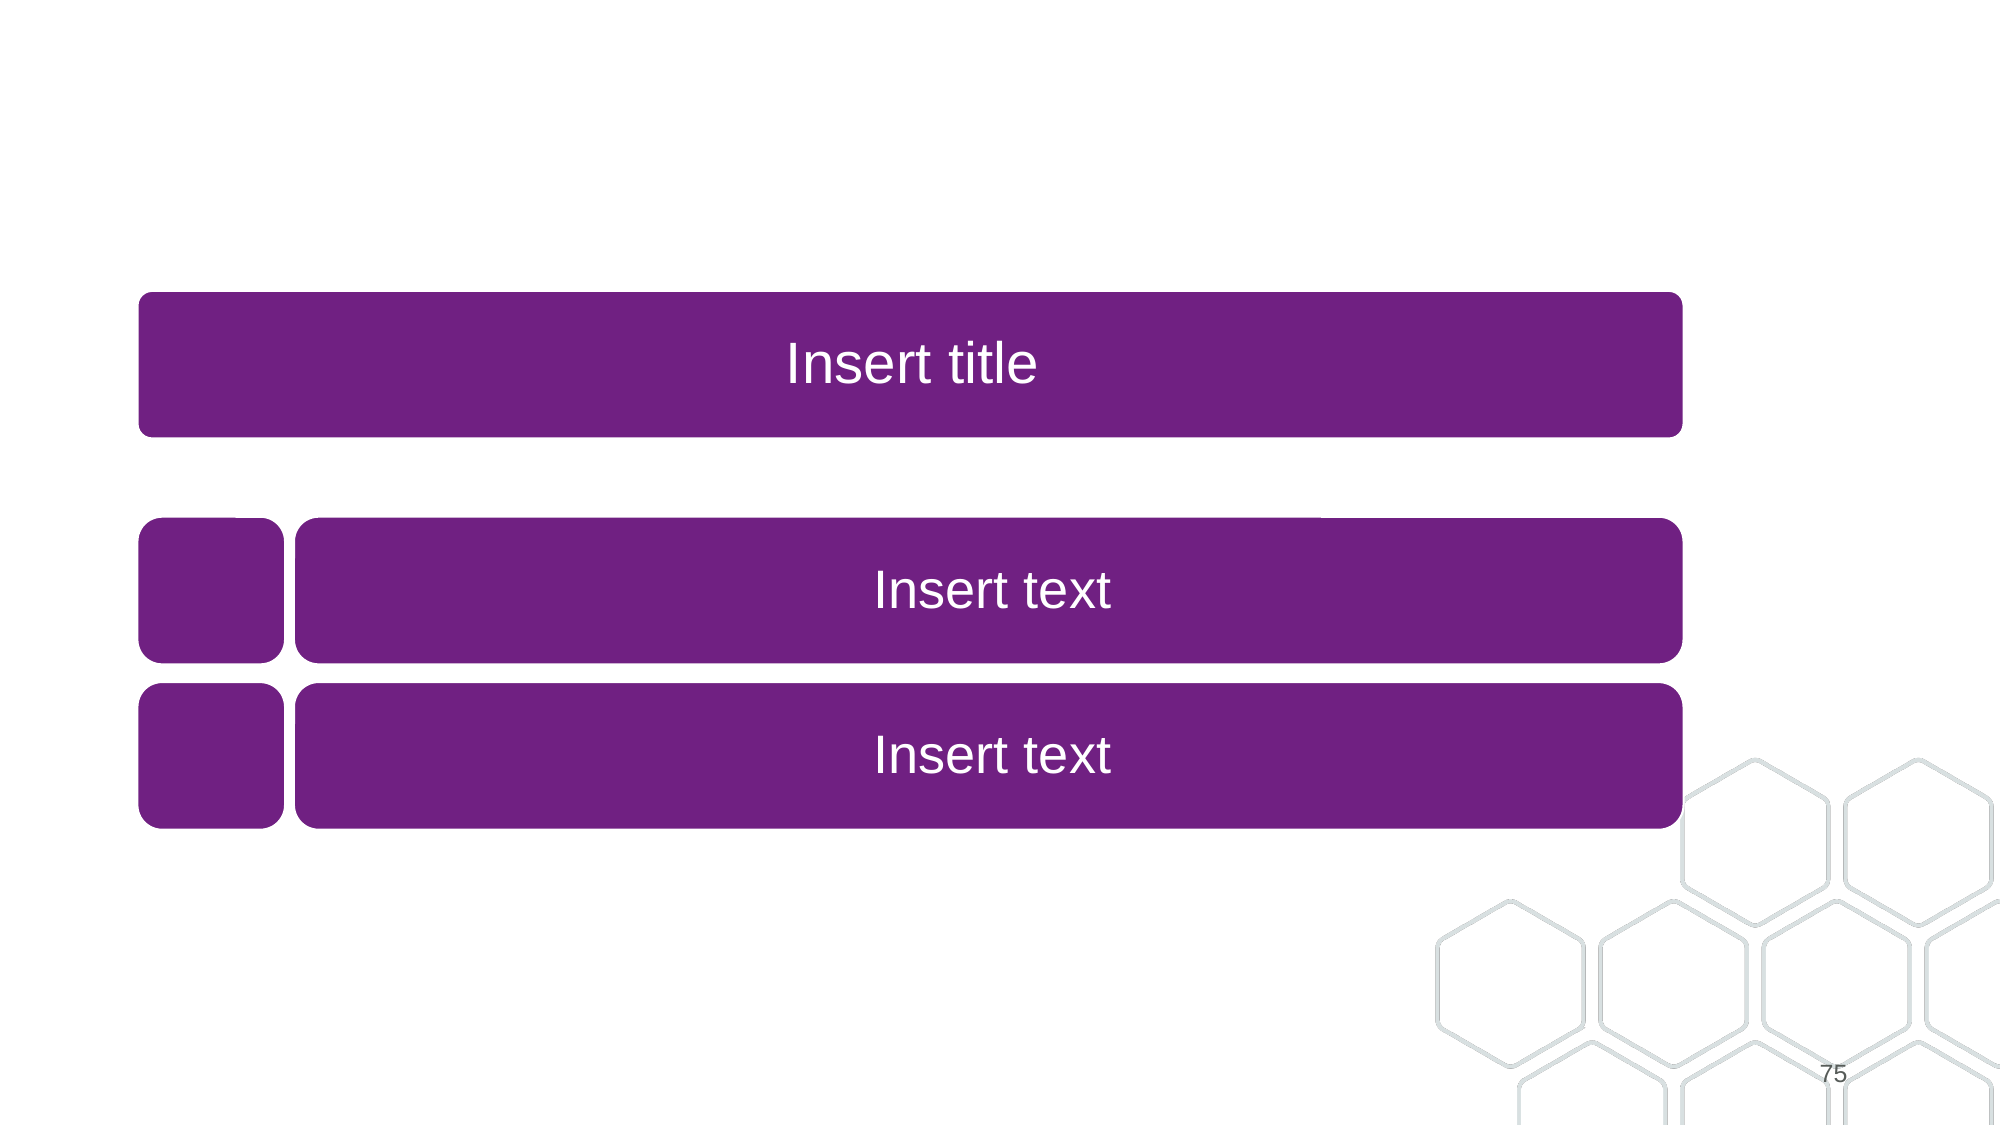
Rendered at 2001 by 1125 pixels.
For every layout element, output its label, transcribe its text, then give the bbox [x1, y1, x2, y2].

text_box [137, 290, 1684, 882]
picture [1320, 445, 2000, 1125]
slide_number 75 [1412, 1042, 1863, 1103]
